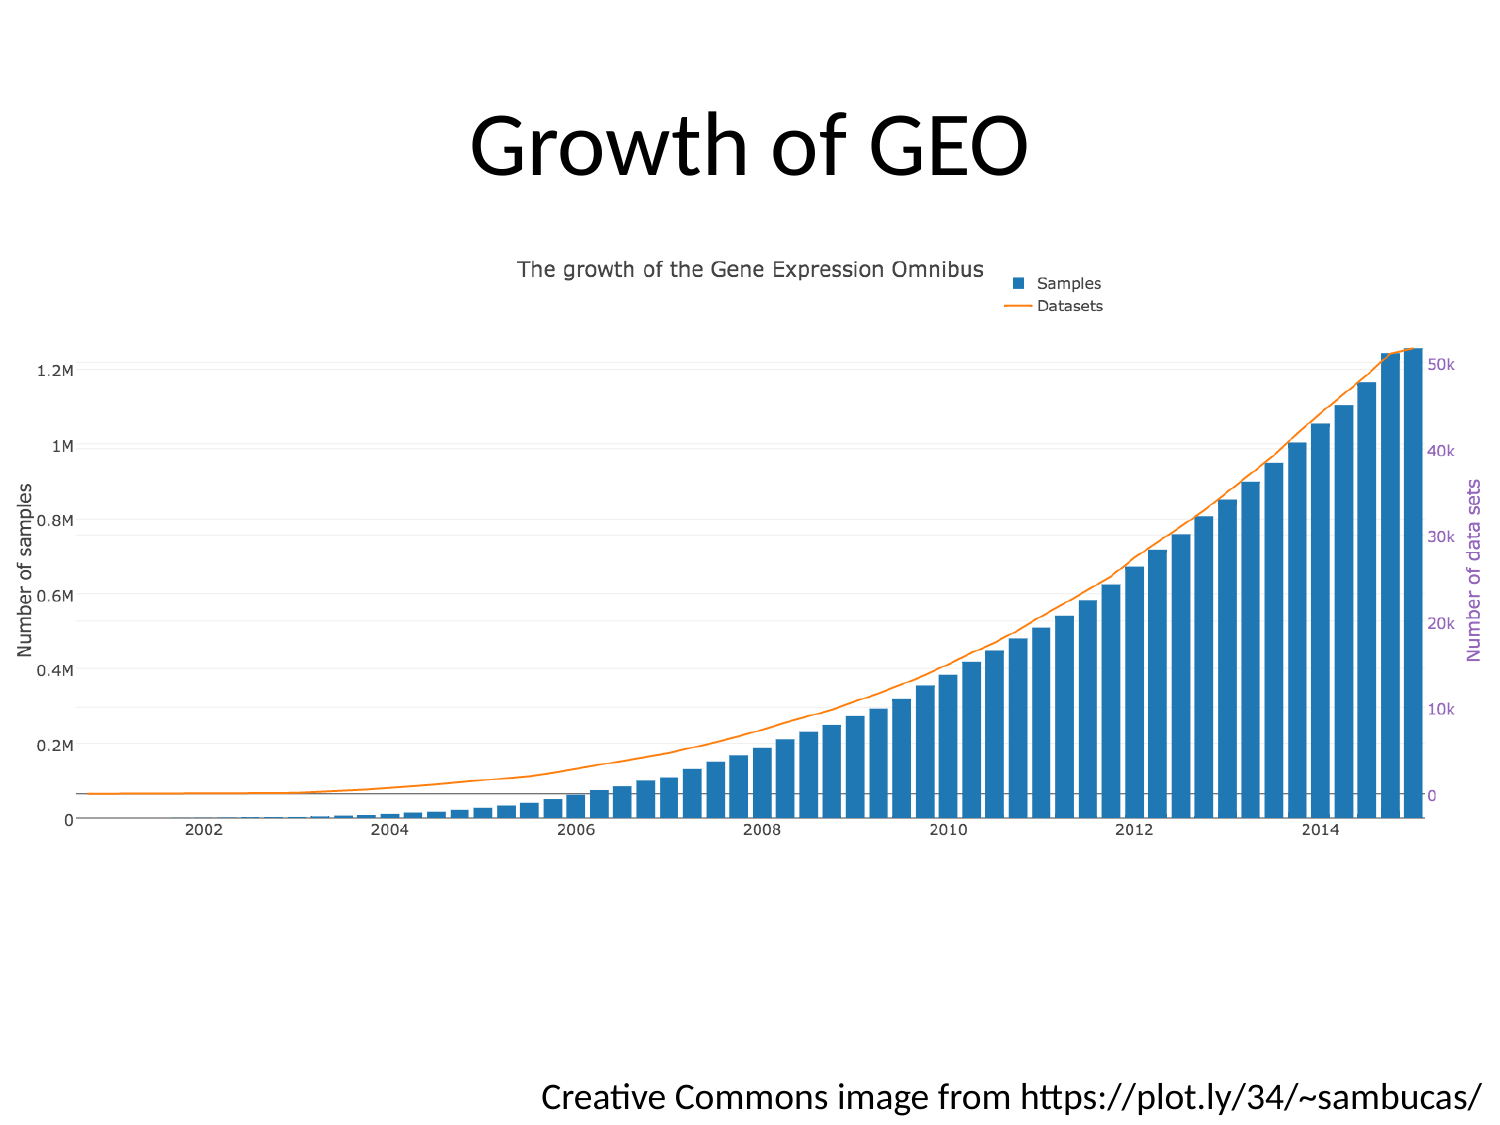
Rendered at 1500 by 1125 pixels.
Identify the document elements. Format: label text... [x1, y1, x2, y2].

title Growth of GEO [75, 45, 1425, 227]
picture [0, 228, 1500, 894]
text_box Creative Commons image from https://plot.ly/34/~sambucas/ [526, 1064, 1499, 1125]
